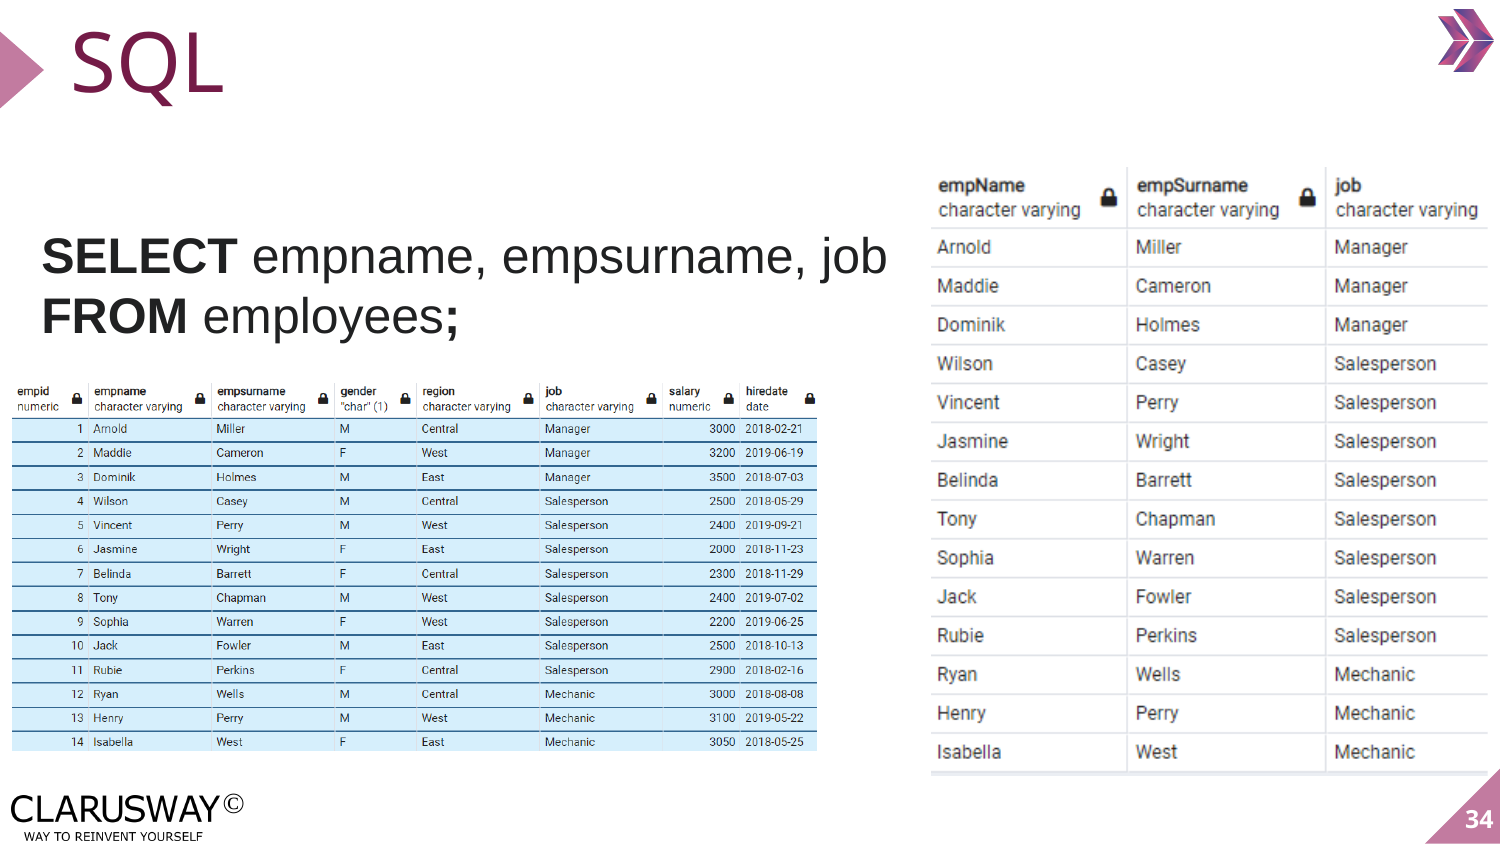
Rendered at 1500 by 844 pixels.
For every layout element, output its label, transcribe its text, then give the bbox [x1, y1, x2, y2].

picture [1438, 9, 1494, 72]
title SQL [70, 28, 997, 132]
picture [11, 795, 220, 841]
picture [11, 383, 818, 752]
text_box SELECT empname, empsurname, job FROM employees; [26, 208, 925, 384]
slide_number ‹#› [1418, 760, 1494, 838]
picture [930, 167, 1488, 776]
